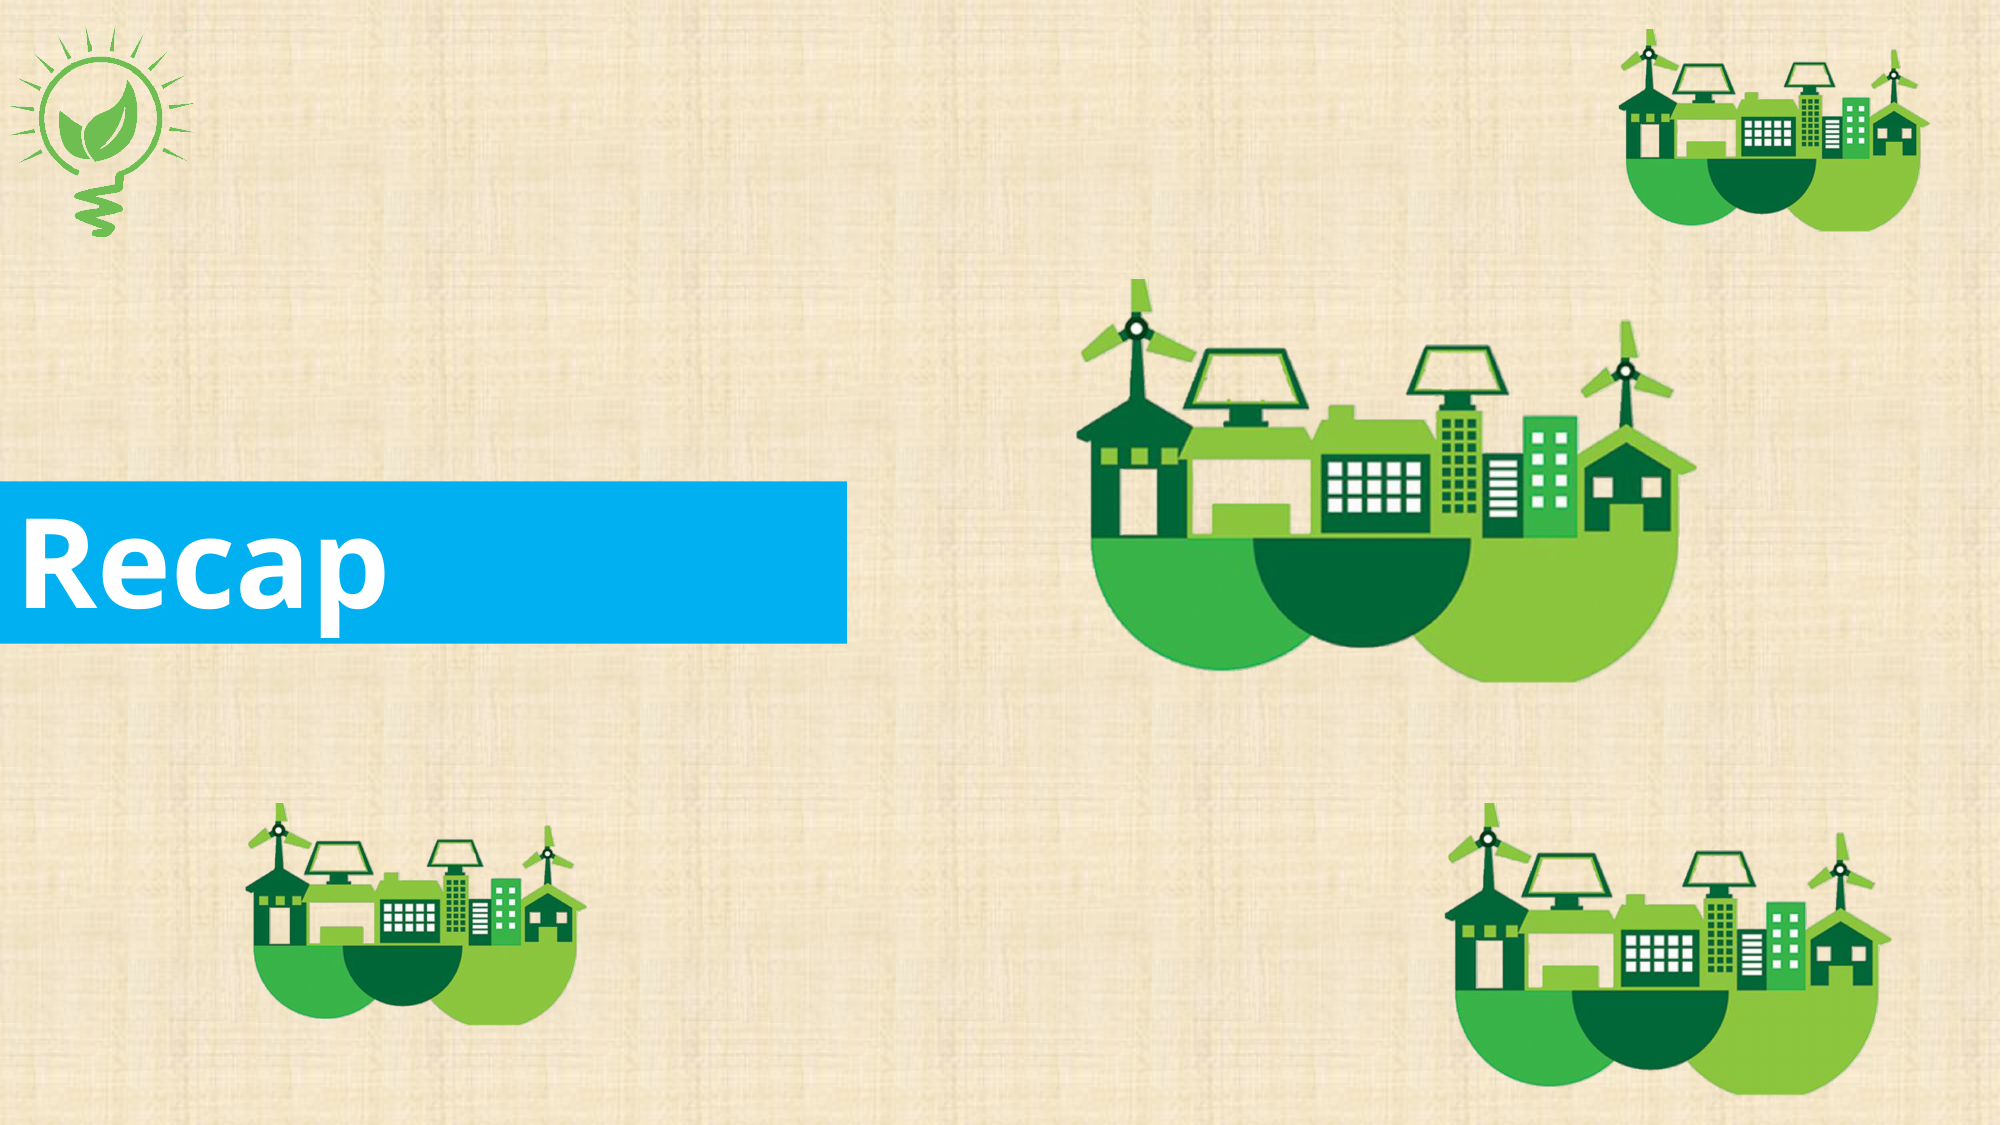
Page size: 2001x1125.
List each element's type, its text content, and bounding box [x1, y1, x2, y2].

text_box Recap [0, 481, 847, 644]
picture [1389, 803, 1947, 1096]
picture [1580, 29, 1968, 232]
picture [0, 24, 204, 237]
picture [203, 803, 629, 1026]
picture [999, 279, 1774, 684]
